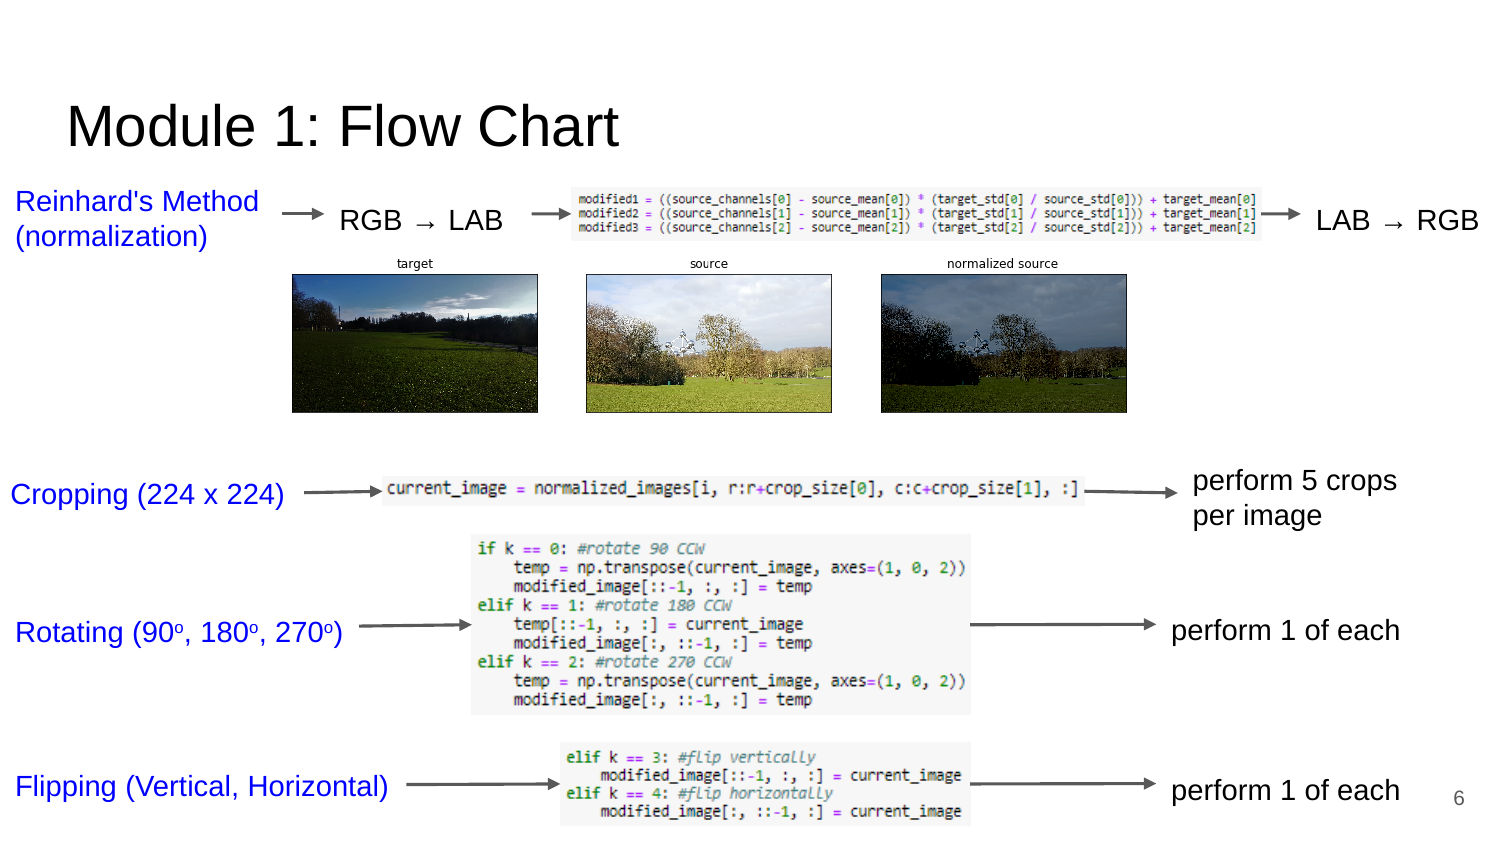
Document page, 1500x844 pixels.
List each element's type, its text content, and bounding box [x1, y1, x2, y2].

text_box perform 1 of each [1156, 755, 1424, 812]
text_box LAB → RGB [1300, 186, 1500, 242]
picture [571, 187, 1262, 241]
text_box perform 1 of each [1156, 596, 1424, 652]
text_box Flipping (Vertical, Horizontal) [0, 752, 407, 817]
text_box Reinhard's Method (normalization) [0, 166, 282, 261]
picture [559, 742, 971, 826]
text_box Rotating (90o, 180o, 270o) [0, 598, 359, 654]
title Module 1: Flow Chart [51, 72, 1449, 167]
text_box perform 5 crops per image [1177, 446, 1424, 540]
picture [281, 251, 1135, 423]
text_box Cropping (224 x 224) [0, 460, 305, 525]
picture [471, 534, 971, 715]
text_box RGB → LAB [324, 186, 532, 242]
slide_number ‹#› [1389, 764, 1480, 830]
picture [382, 476, 1085, 506]
